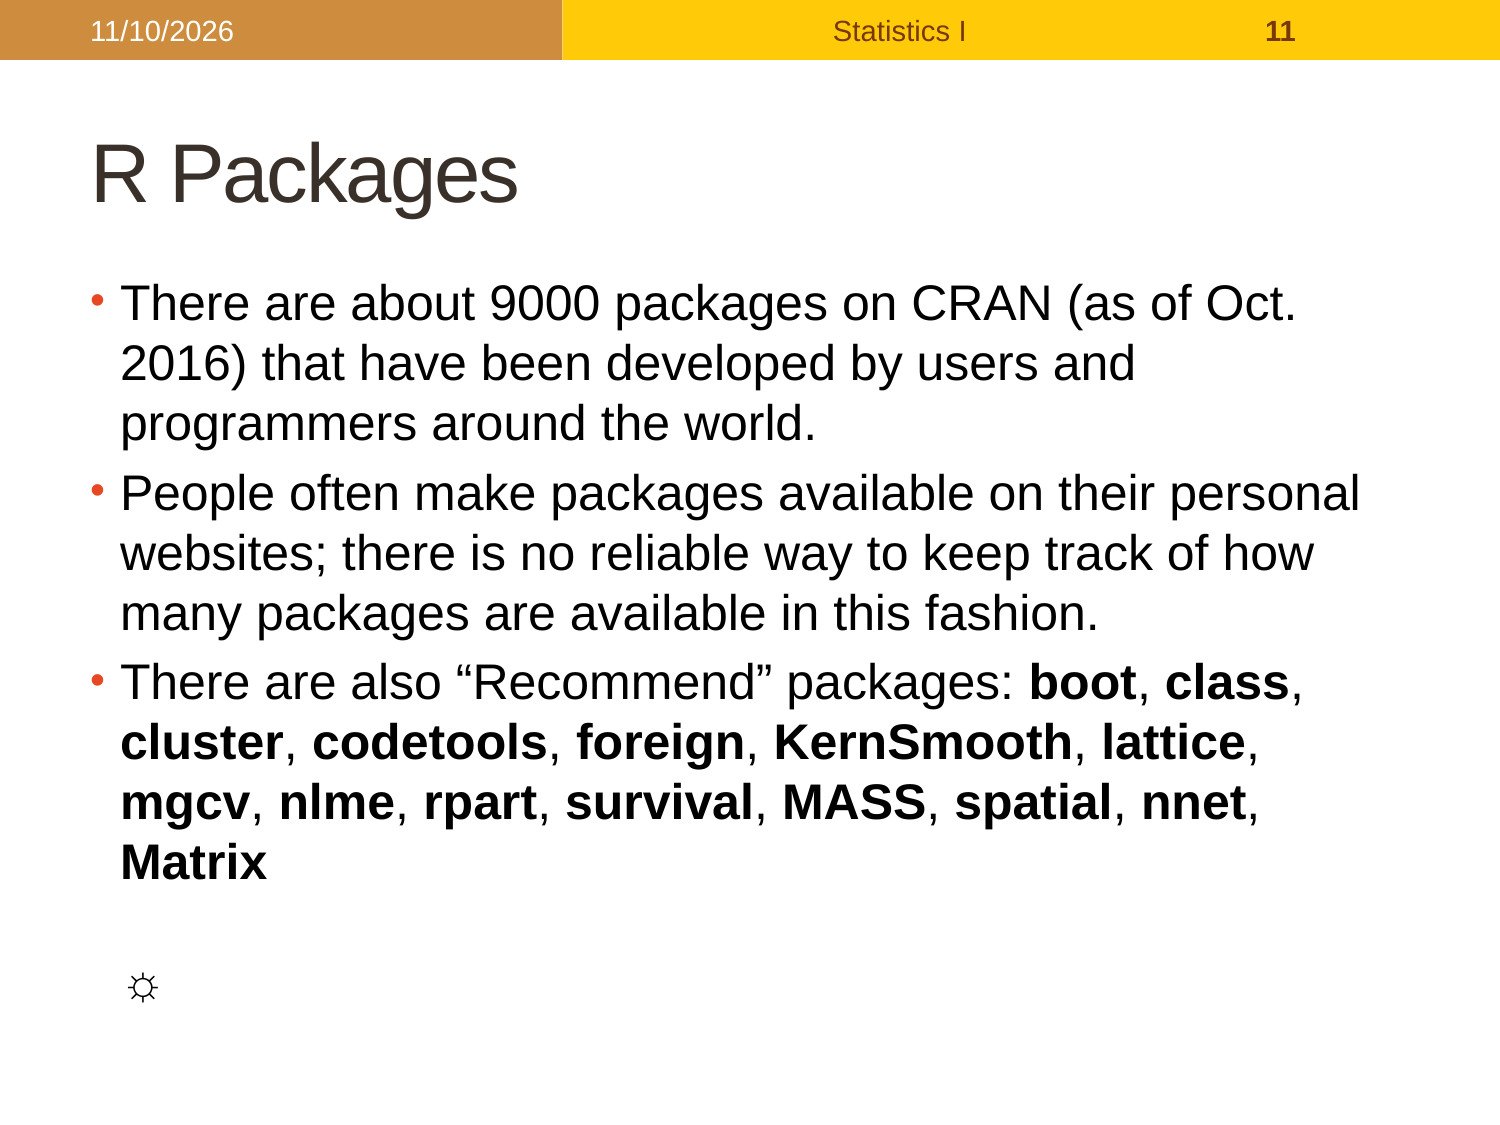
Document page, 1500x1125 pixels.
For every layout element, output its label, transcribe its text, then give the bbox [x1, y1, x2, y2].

footer Statistics I [562, 3, 1238, 57]
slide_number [75, 3, 550, 57]
list There are about 9000 packages on CRAN (as of Oct. 2016) that have been developed by users and programmers around the world. People often make packages available on their personal websites; there is no reliable way to keep track of how many packages are available in this fashion. There are also “Recommend” packages: boot, class, cluster, codetools, foreign, KernSmooth, lattice, mgcv, nlme, rpart, survival, MASS, spatial, nnet, Matrix ☼ [75, 262, 1425, 1063]
slide_number 11 [1250, 3, 1425, 57]
title R Packages [75, 87, 1425, 250]
